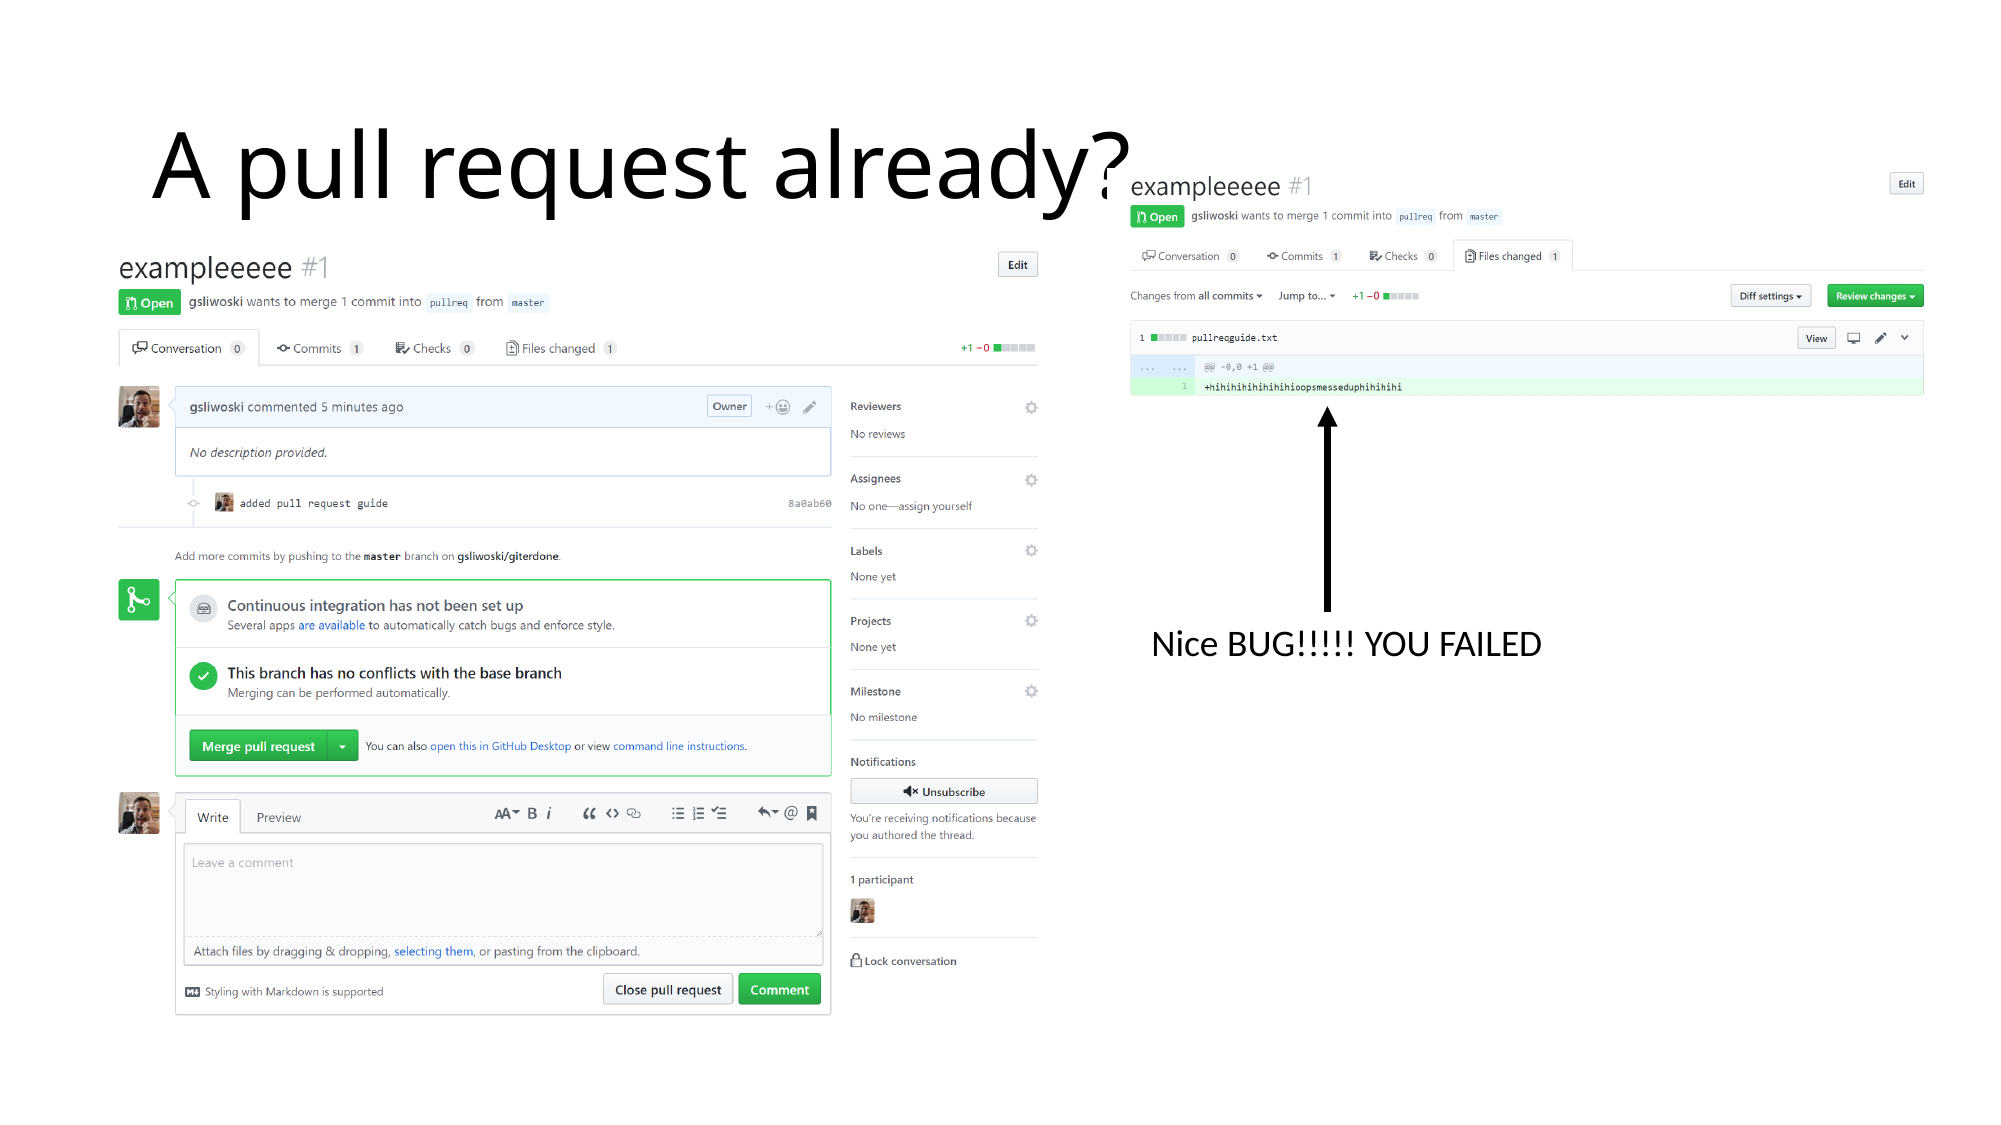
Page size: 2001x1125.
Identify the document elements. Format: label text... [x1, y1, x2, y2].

text_box Nice BUG!!!!! YOU FAILED [1136, 611, 1558, 672]
picture [1107, 168, 1938, 415]
picture [93, 246, 1054, 1028]
title A pull request already? [137, 59, 1863, 278]
